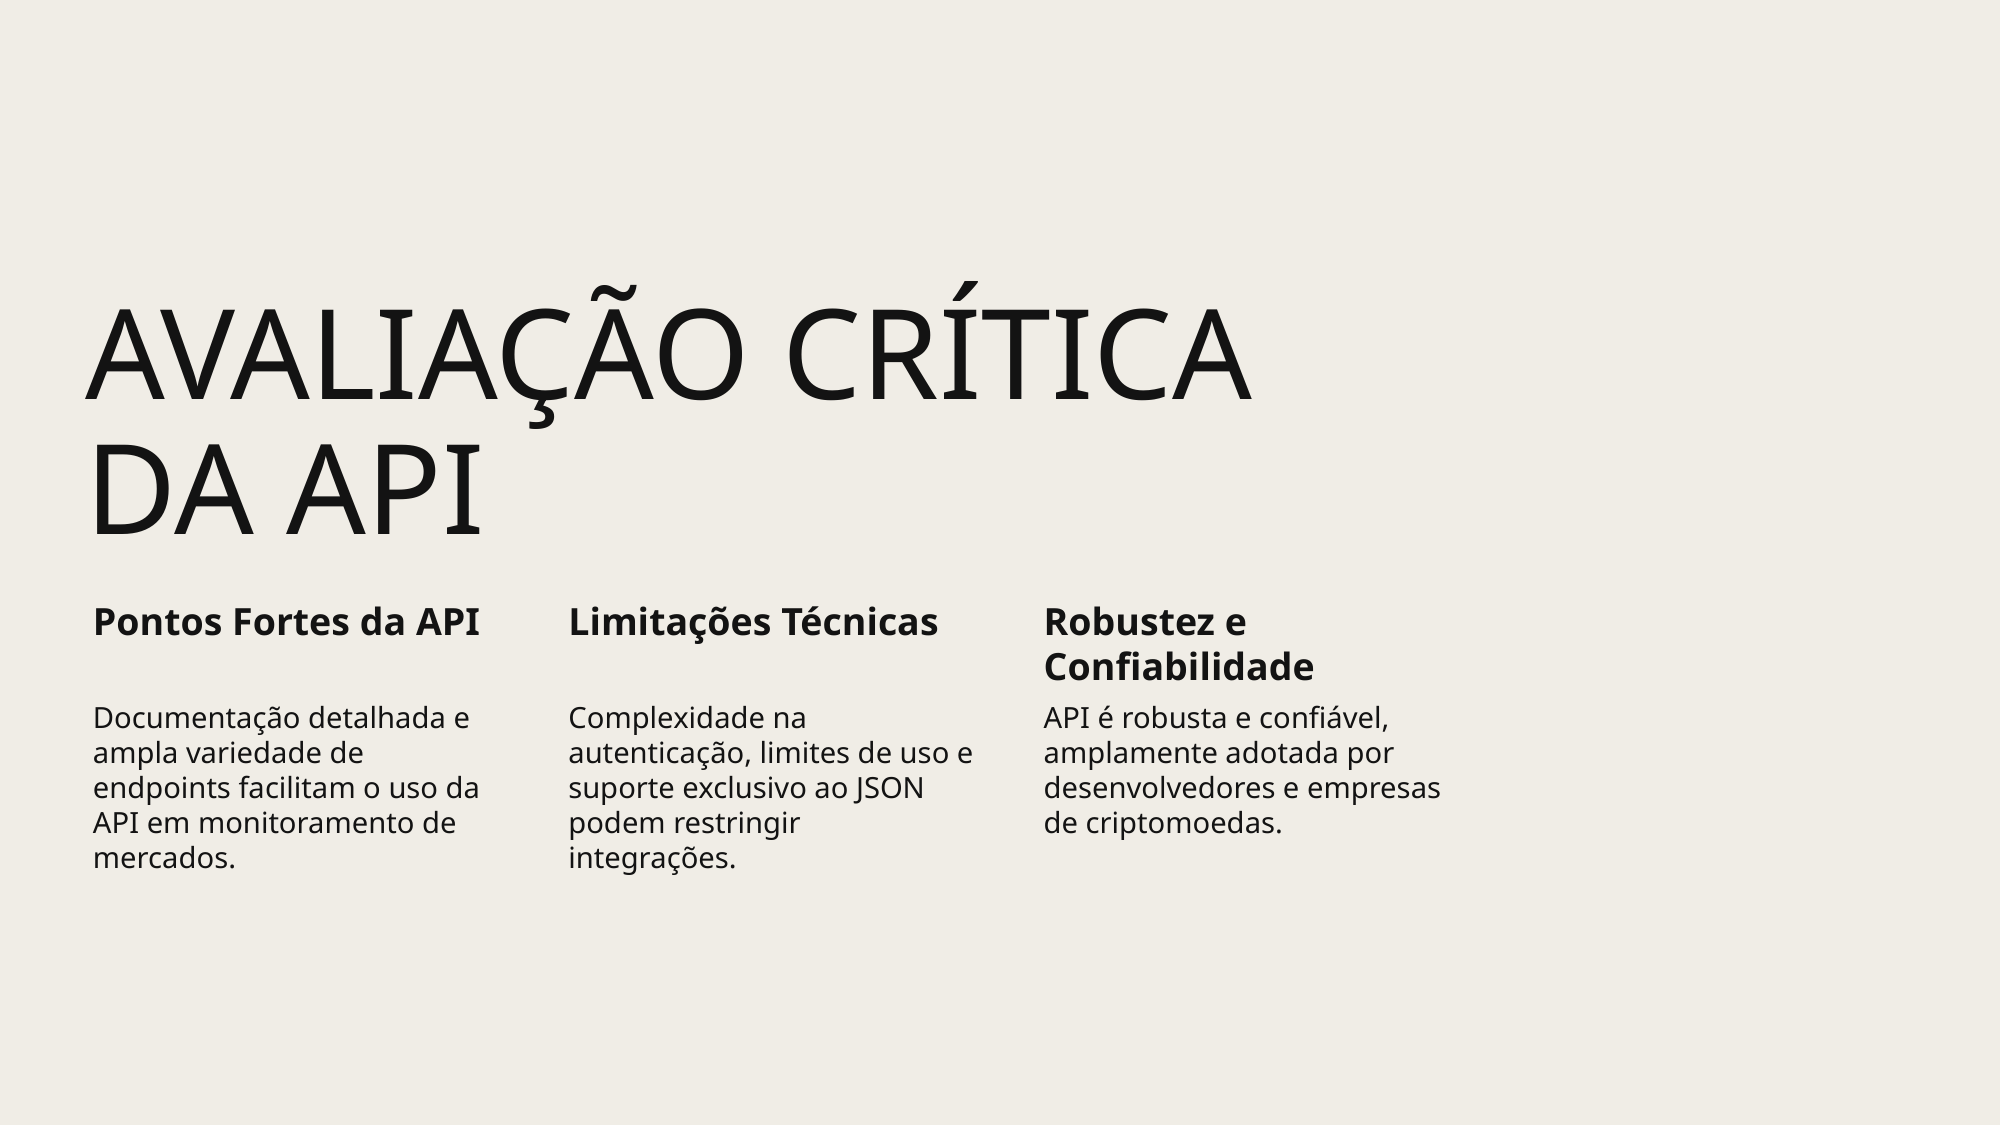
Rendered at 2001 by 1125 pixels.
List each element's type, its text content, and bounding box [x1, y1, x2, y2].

title Avaliação Crítica da API [70, 266, 1454, 570]
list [70, 594, 1454, 895]
